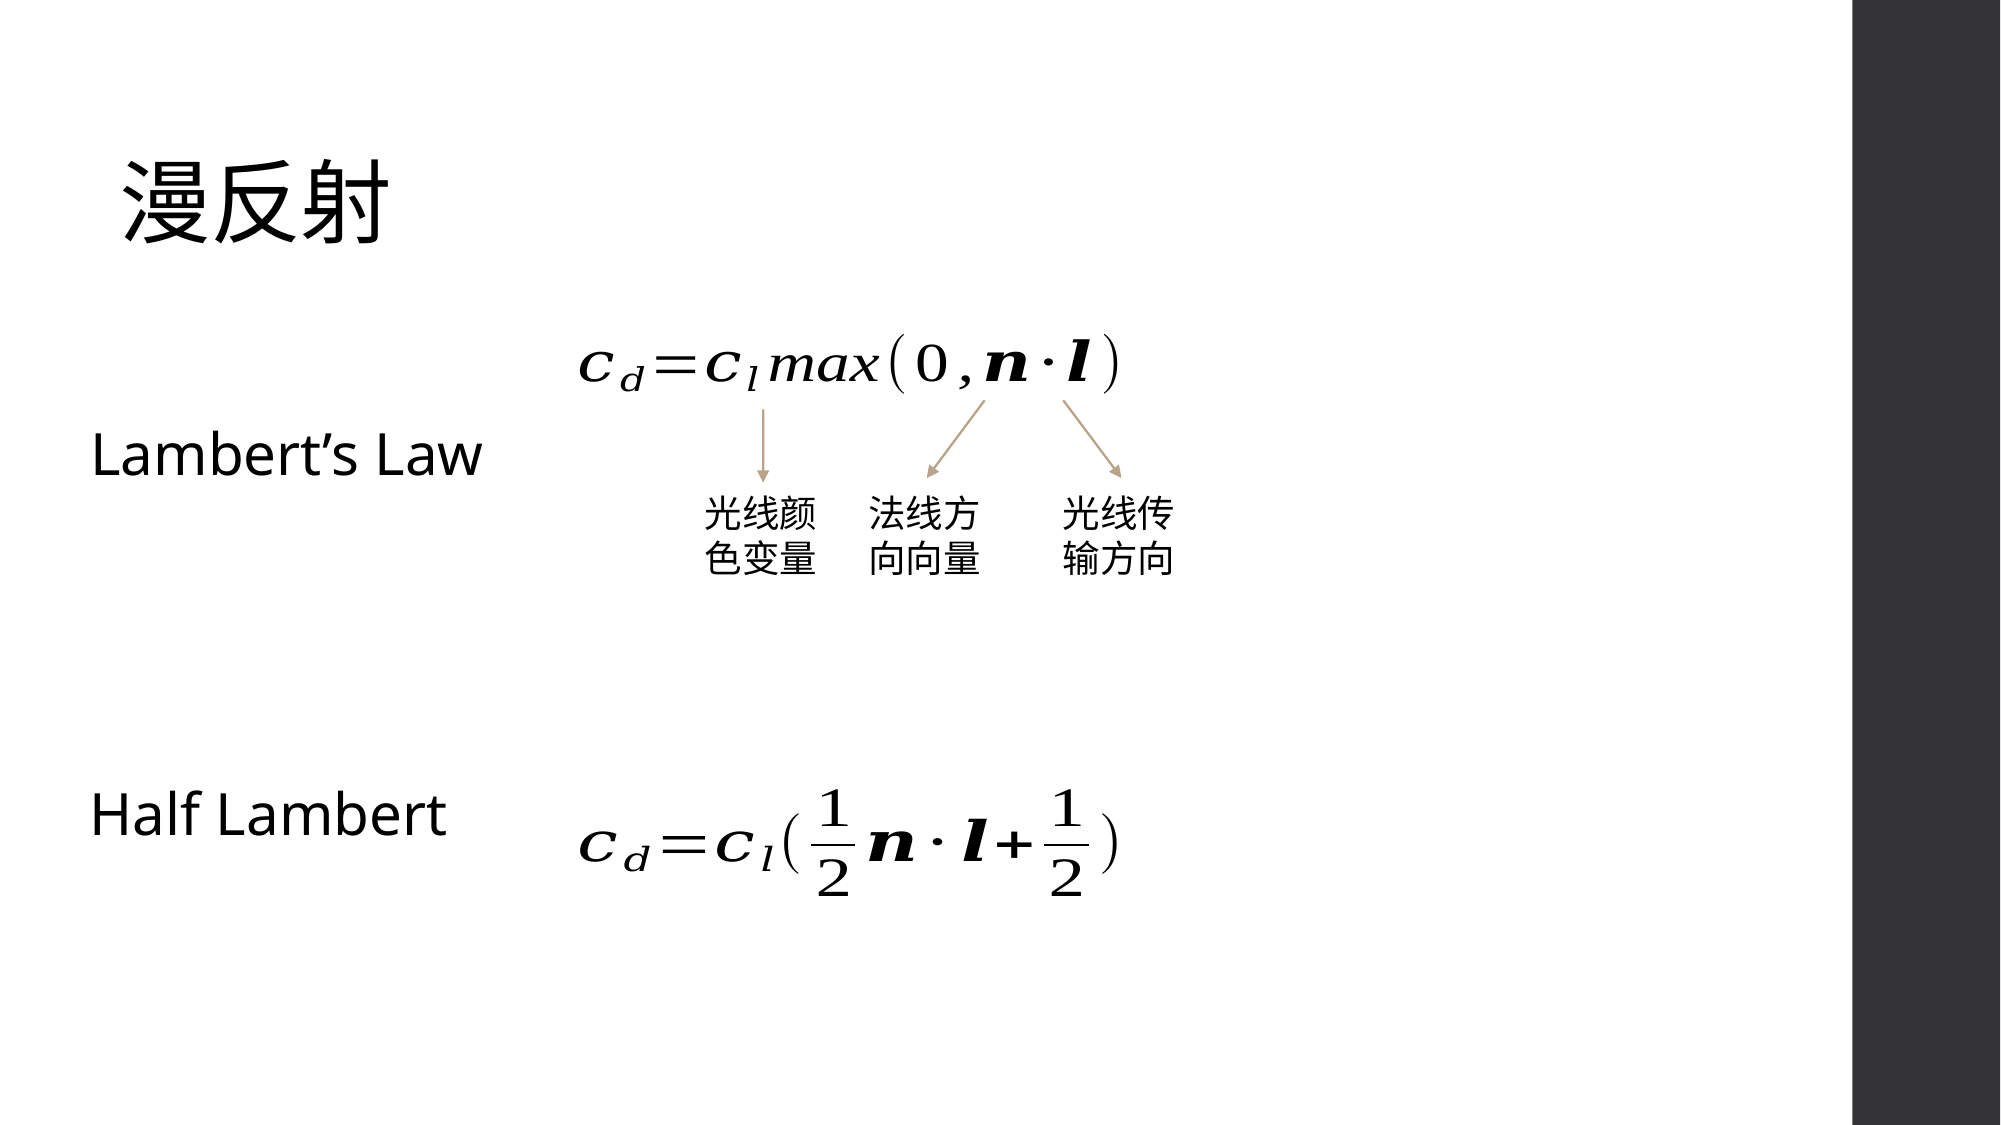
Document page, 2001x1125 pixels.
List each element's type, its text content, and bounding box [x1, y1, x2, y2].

text_box 法线方向向量 [853, 482, 1000, 588]
text_box 光线颜色变量 [689, 482, 837, 588]
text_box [926, 399, 985, 479]
text_box Lambert’s Law [75, 409, 499, 495]
text_box Half Lambert [75, 769, 463, 855]
title 漫反射 [104, 46, 1695, 264]
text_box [1062, 399, 1122, 479]
text_box 光线传输方向 [1048, 482, 1195, 588]
